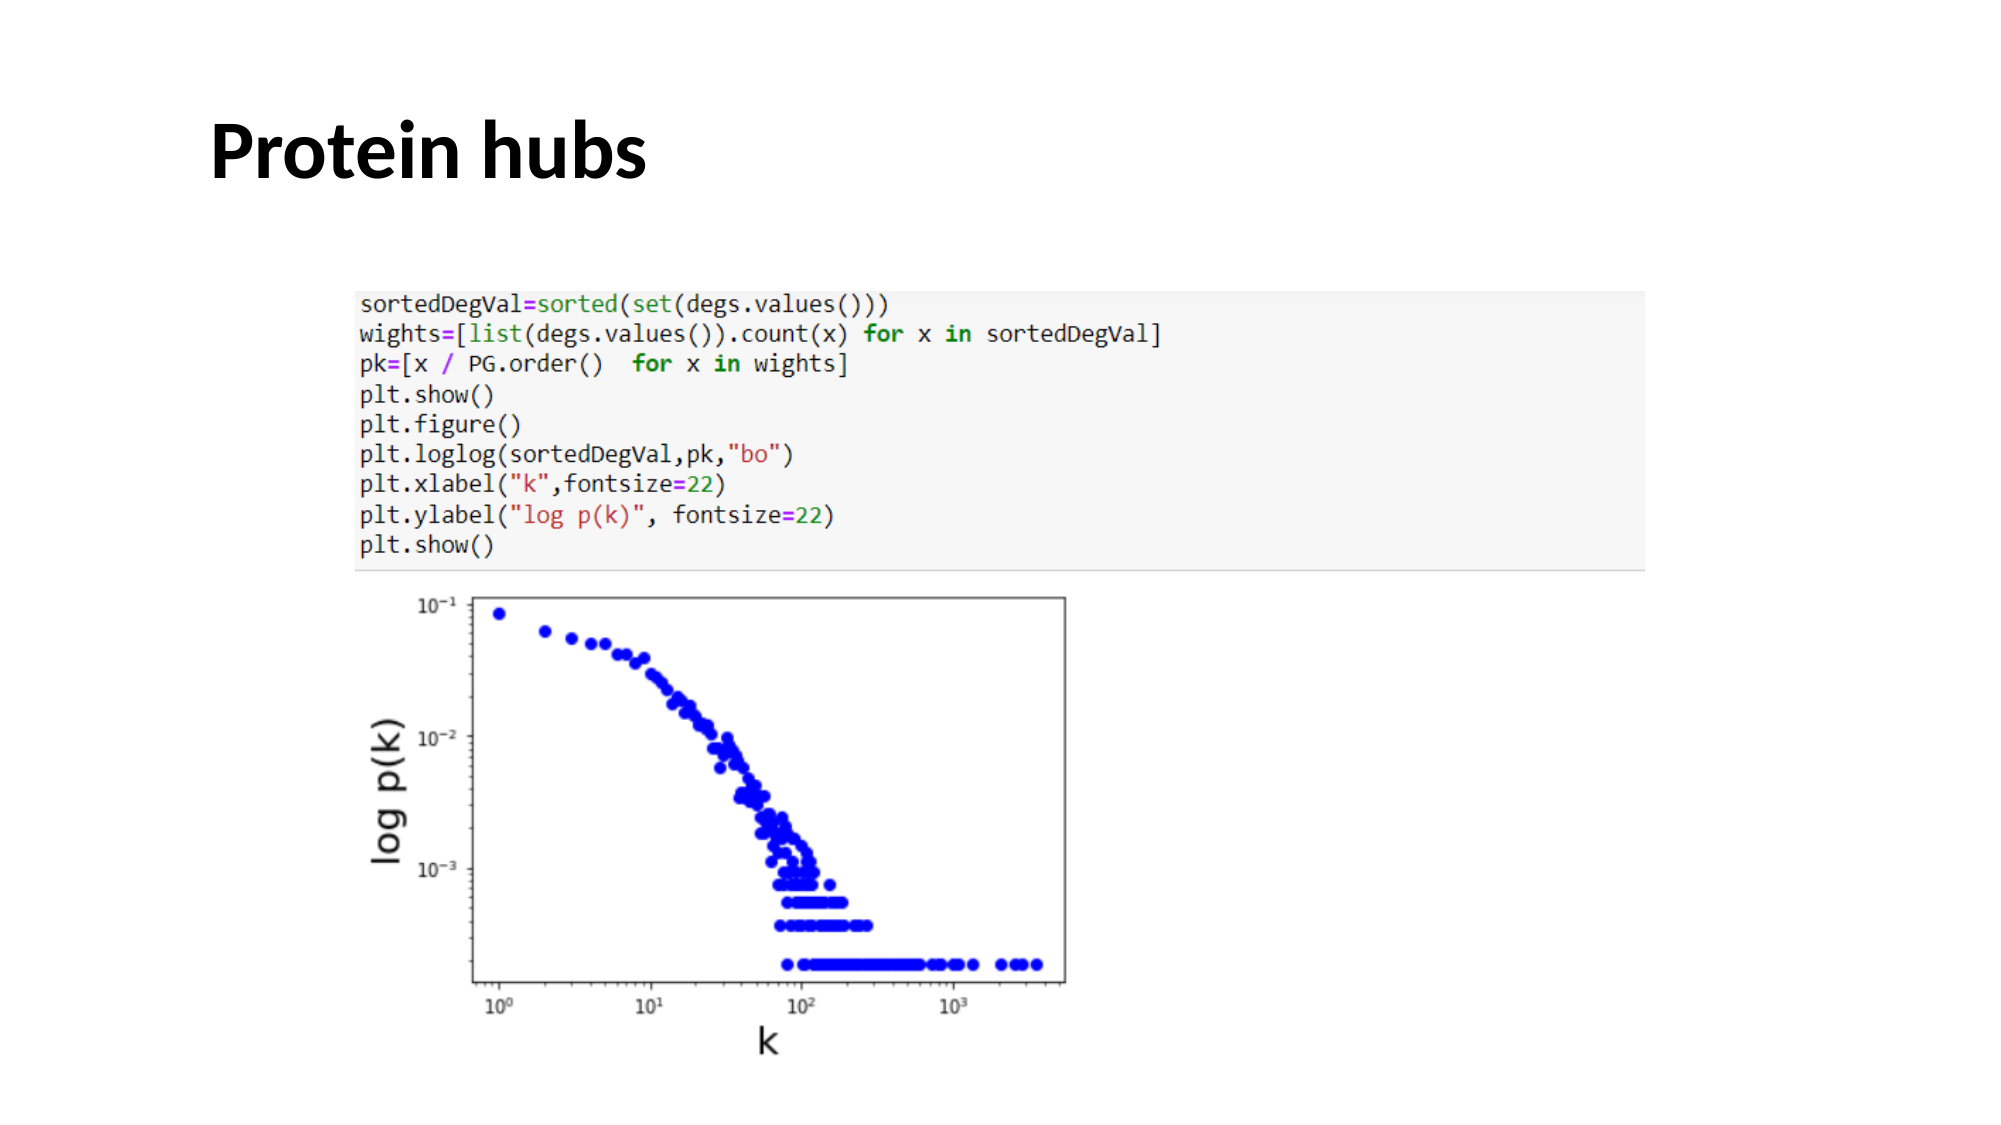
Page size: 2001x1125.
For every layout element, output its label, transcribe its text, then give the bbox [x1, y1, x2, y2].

picture [355, 291, 1645, 1081]
text_box Protein hubs [195, 87, 1347, 203]
